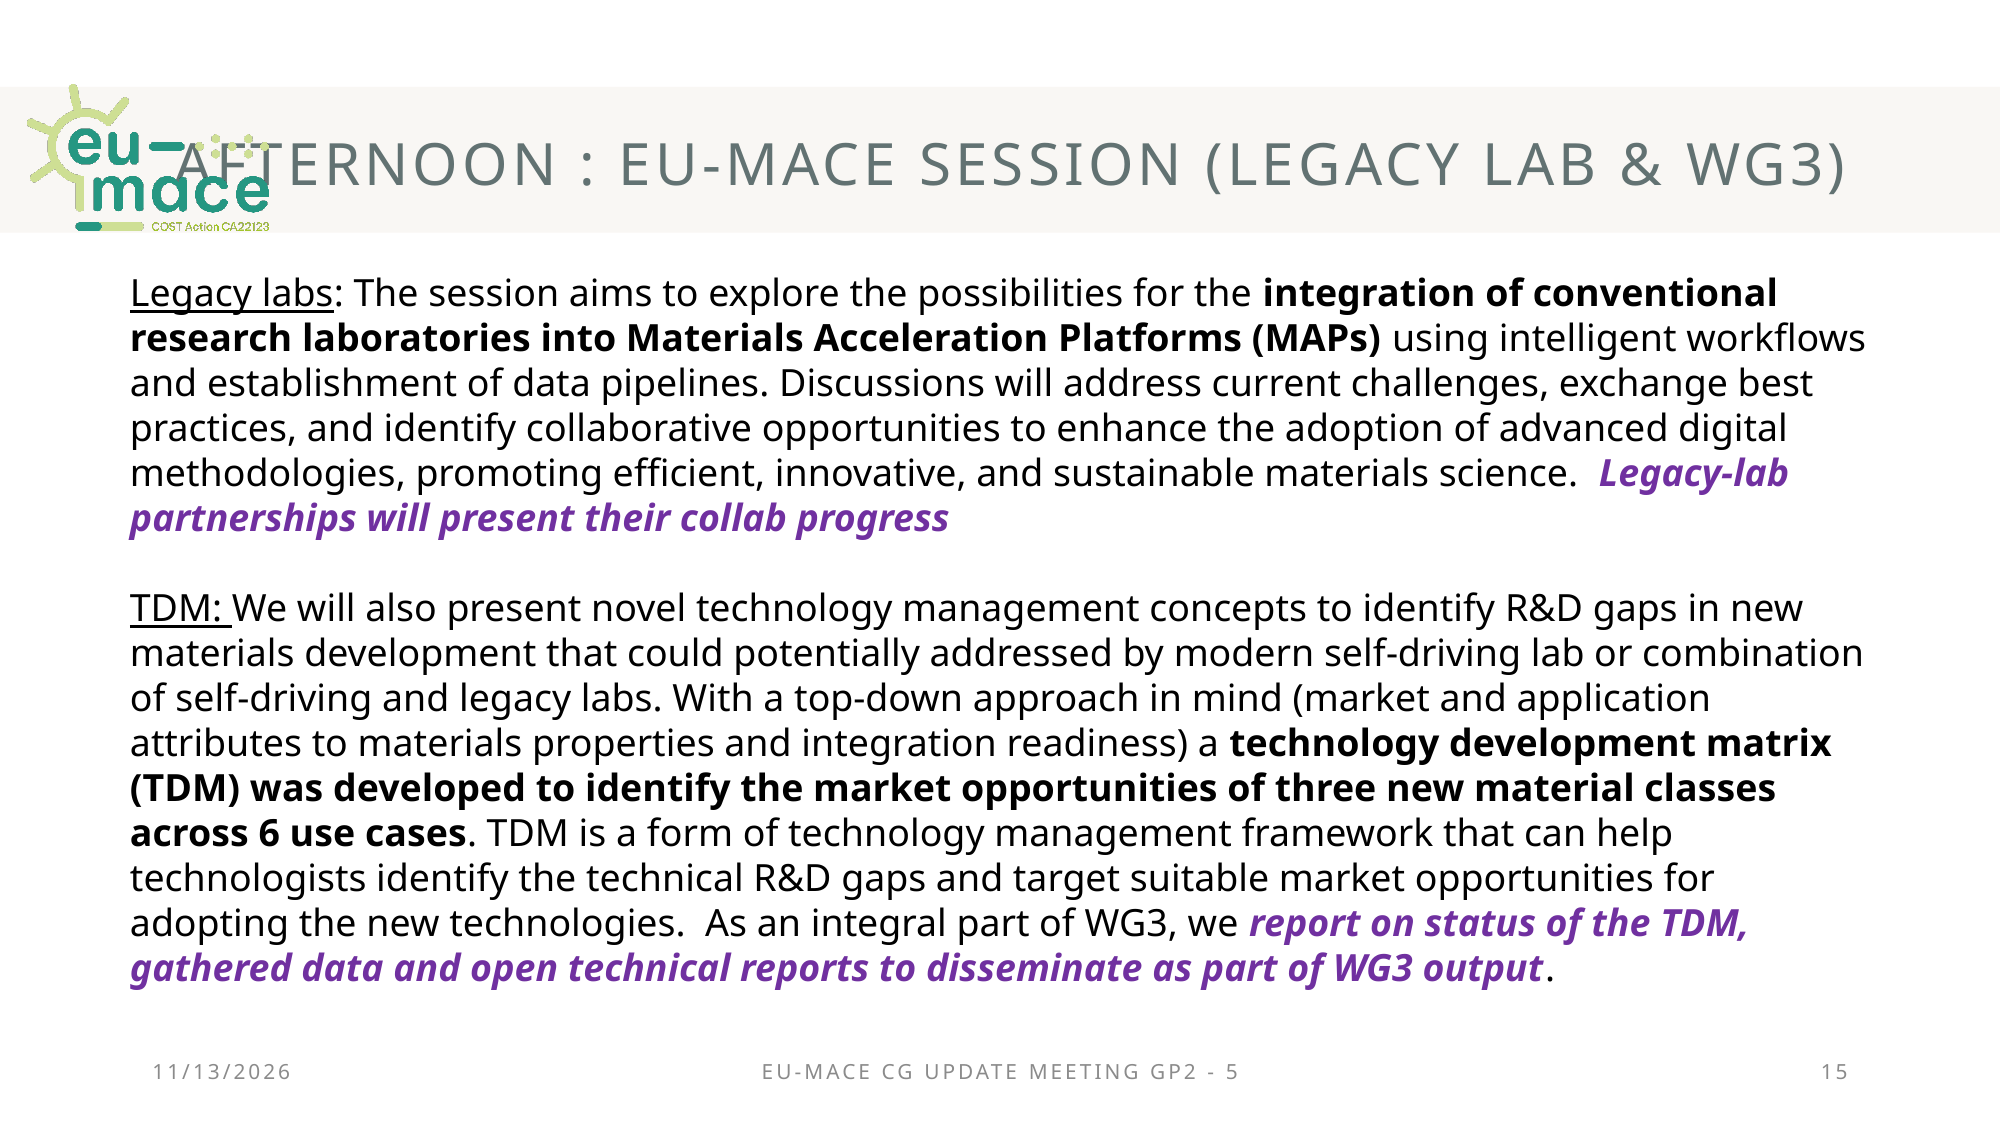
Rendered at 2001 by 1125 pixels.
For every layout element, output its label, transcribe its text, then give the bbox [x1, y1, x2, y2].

picture [0, 57, 295, 257]
title Afternoon : EU-MACE session (Legacy Lab & WG3) [295, 106, 1863, 226]
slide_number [137, 1042, 588, 1103]
text_box Legacy labs: The session aims to explore the possibilities for the integration of conventional research laboratories into Materials Acceleration Platforms (MAPs) using intelligent workflows and establishment of data pipelines. Discussions will address current challenges, exchange best practices, and identify collaborative opportunities to enhance the adoption of advanced digital methodologies, promoting efficient, innovative, and sustainable materials science. Legacy-lab partnerships will present their collab progress TDM: We will also present novel technology management concepts to identify R&D gaps in new materials development that could potentially addressed by modern self-driving lab or combination of self-driving and legacy labs. With a top-down approach in mind (market and application attributes to materials properties and integration readiness) a technology development matrix (TDM) was developed to identify the market opportunities of three new material classes across 6 use cases. TDM is a form of technology management framework that can help technologists identify the technical R&D gaps and target suitable market opportunities for adopting the new technologies. As an integral part of WG3, we report on status of the TDM, gathered data and open technical reports to disseminate as part of WG3 output. [115, 261, 1895, 997]
footer EU-MACE CG update meeting GP2 - 5 [662, 1042, 1338, 1103]
slide_number 15 [1412, 1042, 1863, 1103]
